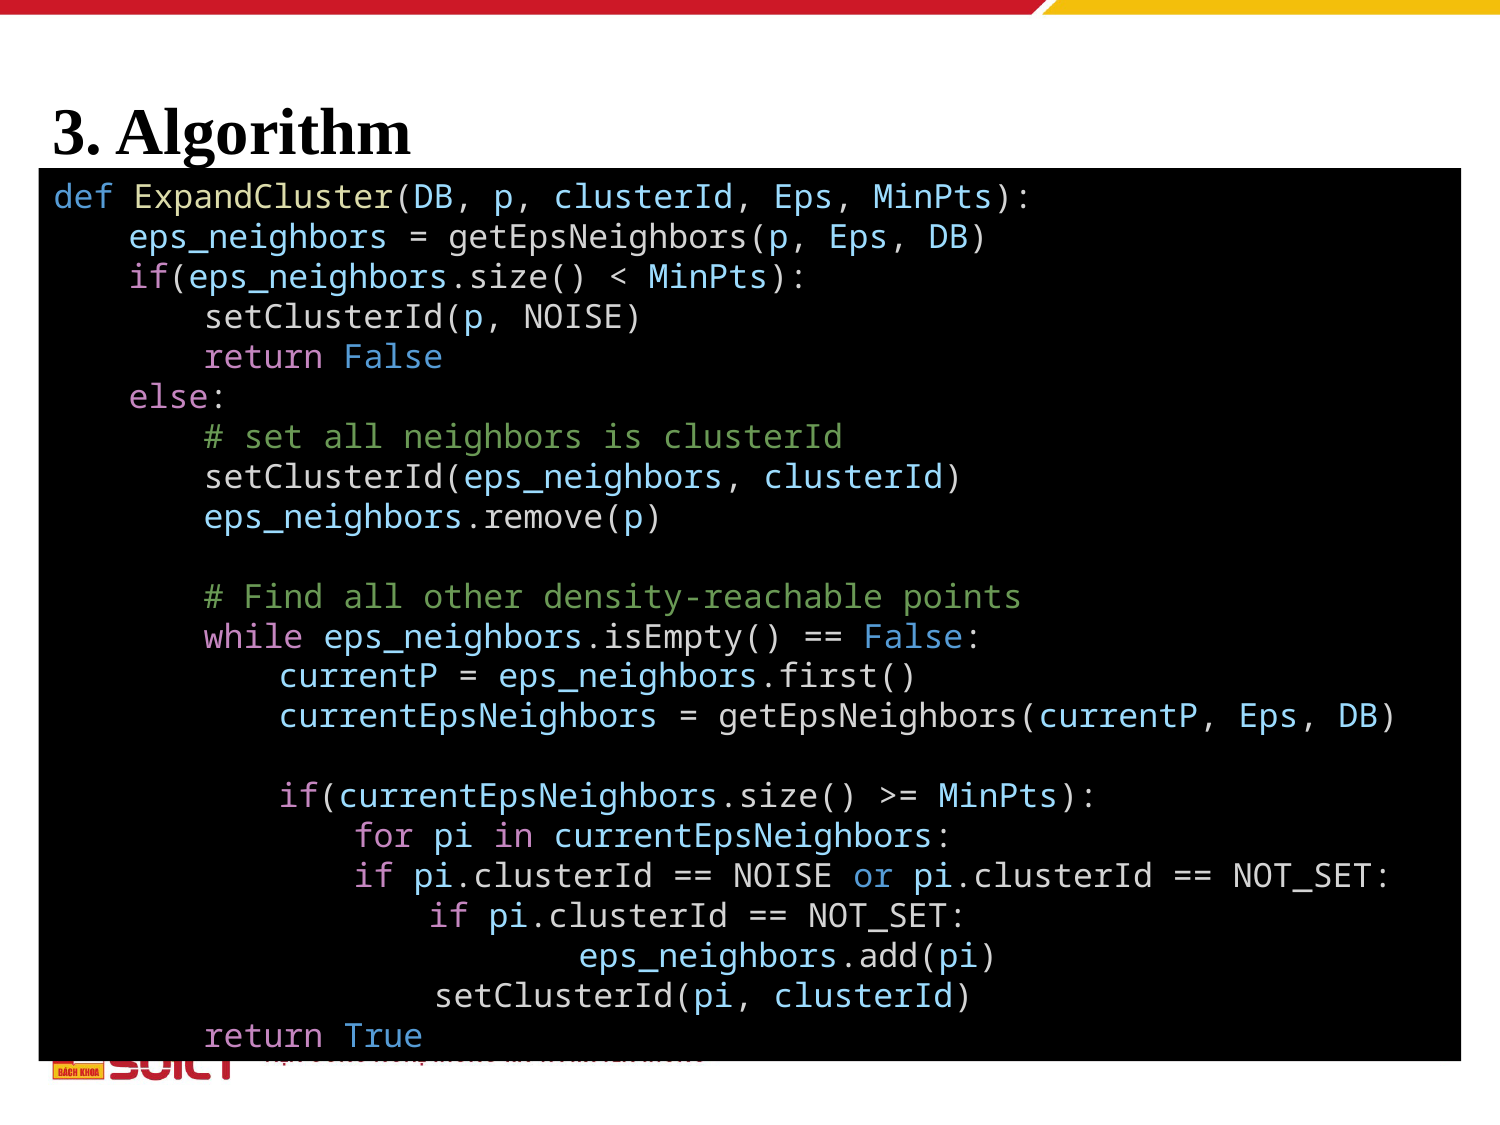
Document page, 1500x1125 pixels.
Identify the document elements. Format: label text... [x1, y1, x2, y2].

text_box def ExpandCluster(DB, p, clusterId, Eps, MinPts): eps_neighbors = getEpsNeighbors(p, Eps, DB) if(eps_neighbors.size() < MinPts): setClusterId(p, NOISE) return False else: # set all neighbors is clusterId setClusterId(eps_neighbors, clusterId) eps_neighbors.remove(p) # Find all other density-reachable points while eps_neighbors.isEmpty() == False: currentP = eps_neighbors.first() currentEpsNeighbors = getEpsNeighbors(currentP, Eps, DB) if(currentEpsNeighbors.size() >= MinPts): for pi in currentEpsNeighbors: if pi.clusterId == NOISE or pi.clusterId == NOT_SET: if pi.clusterId == NOT_SET: eps_neighbors.add(pi) setClusterId(pi, clusterId) return True [38, 168, 1462, 1062]
title 3. Algorithm [52, 87, 1448, 168]
picture [0, 0, 1500, 1085]
